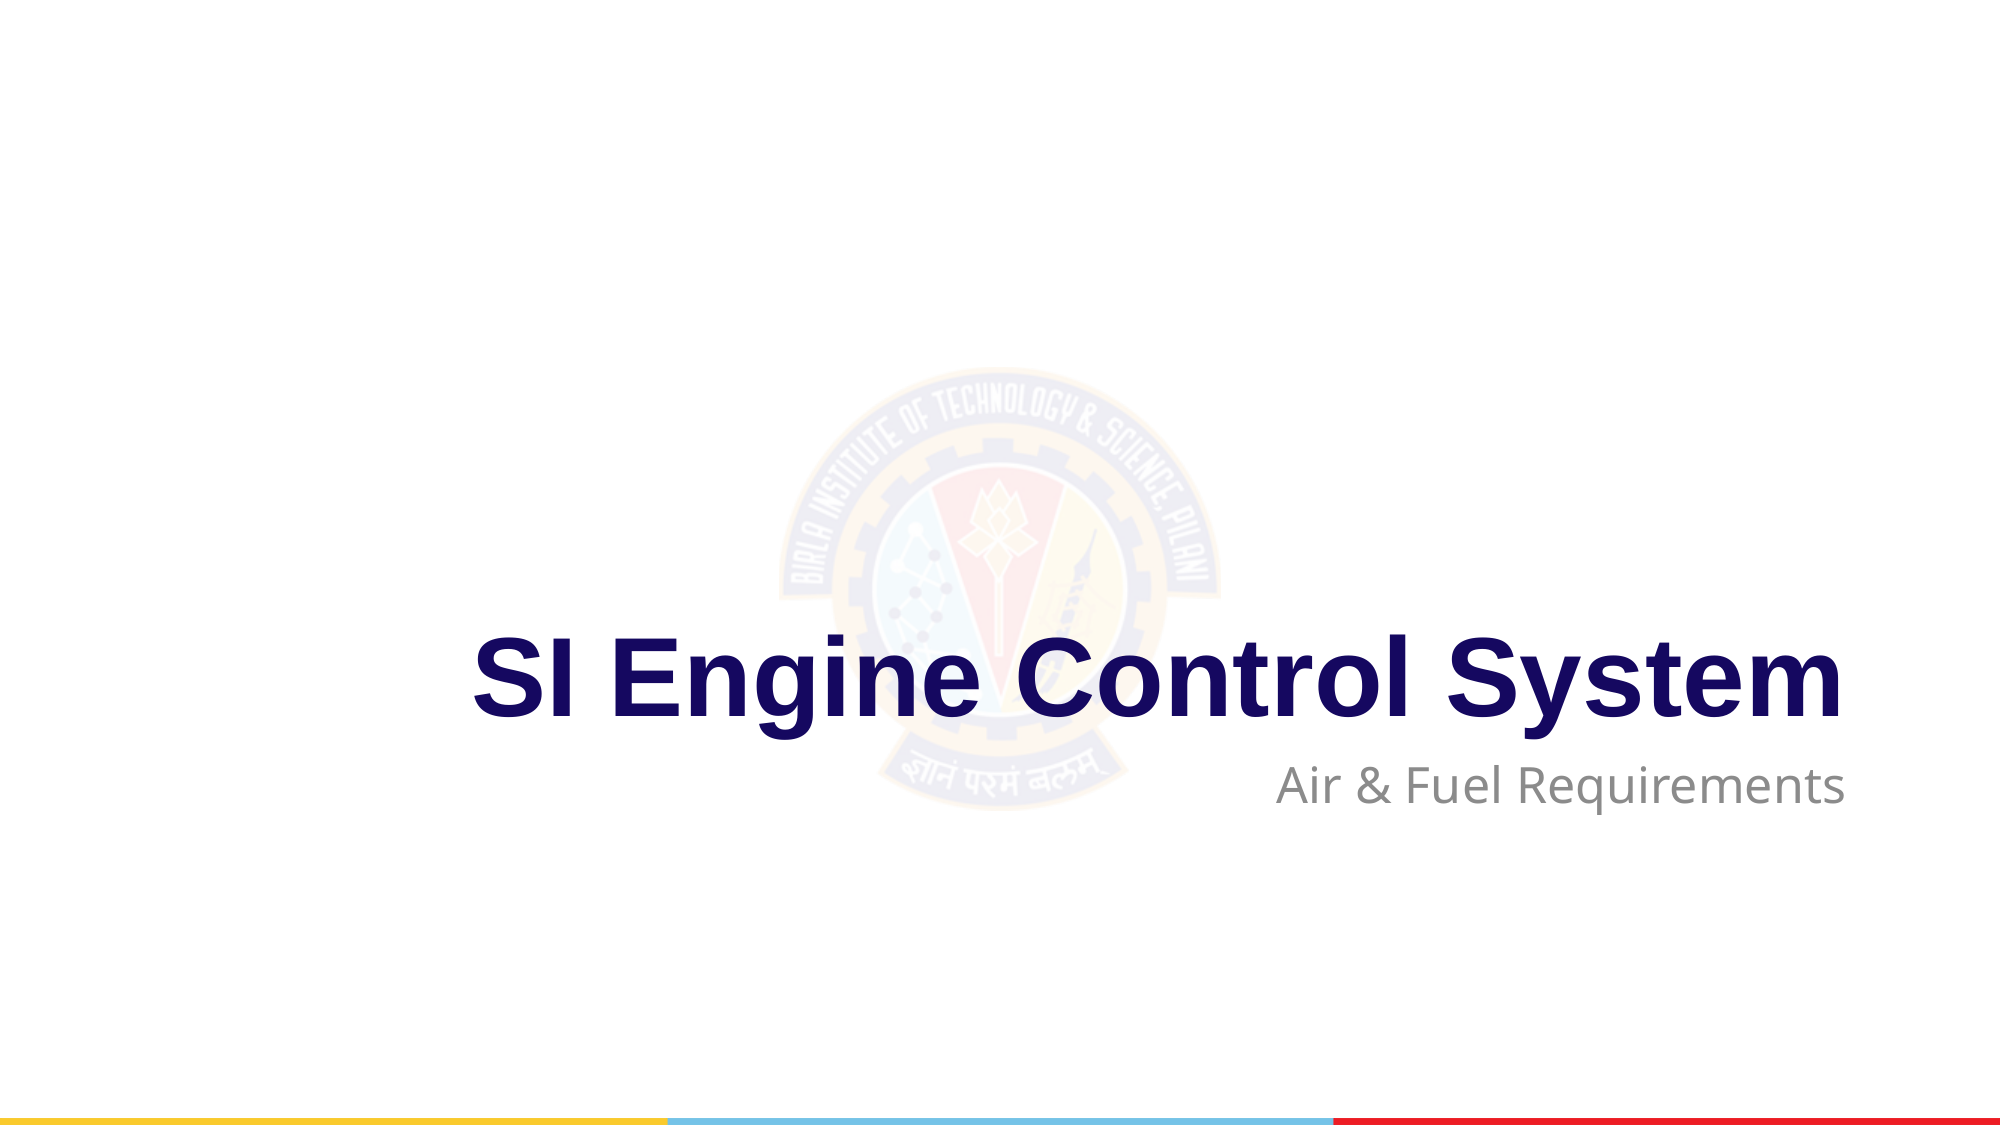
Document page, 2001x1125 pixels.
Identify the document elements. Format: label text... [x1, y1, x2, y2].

picture [0, 1118, 2000, 1125]
list Air & Fuel Requirements [136, 752, 1862, 999]
title SI Engine Control System [136, 280, 1862, 749]
